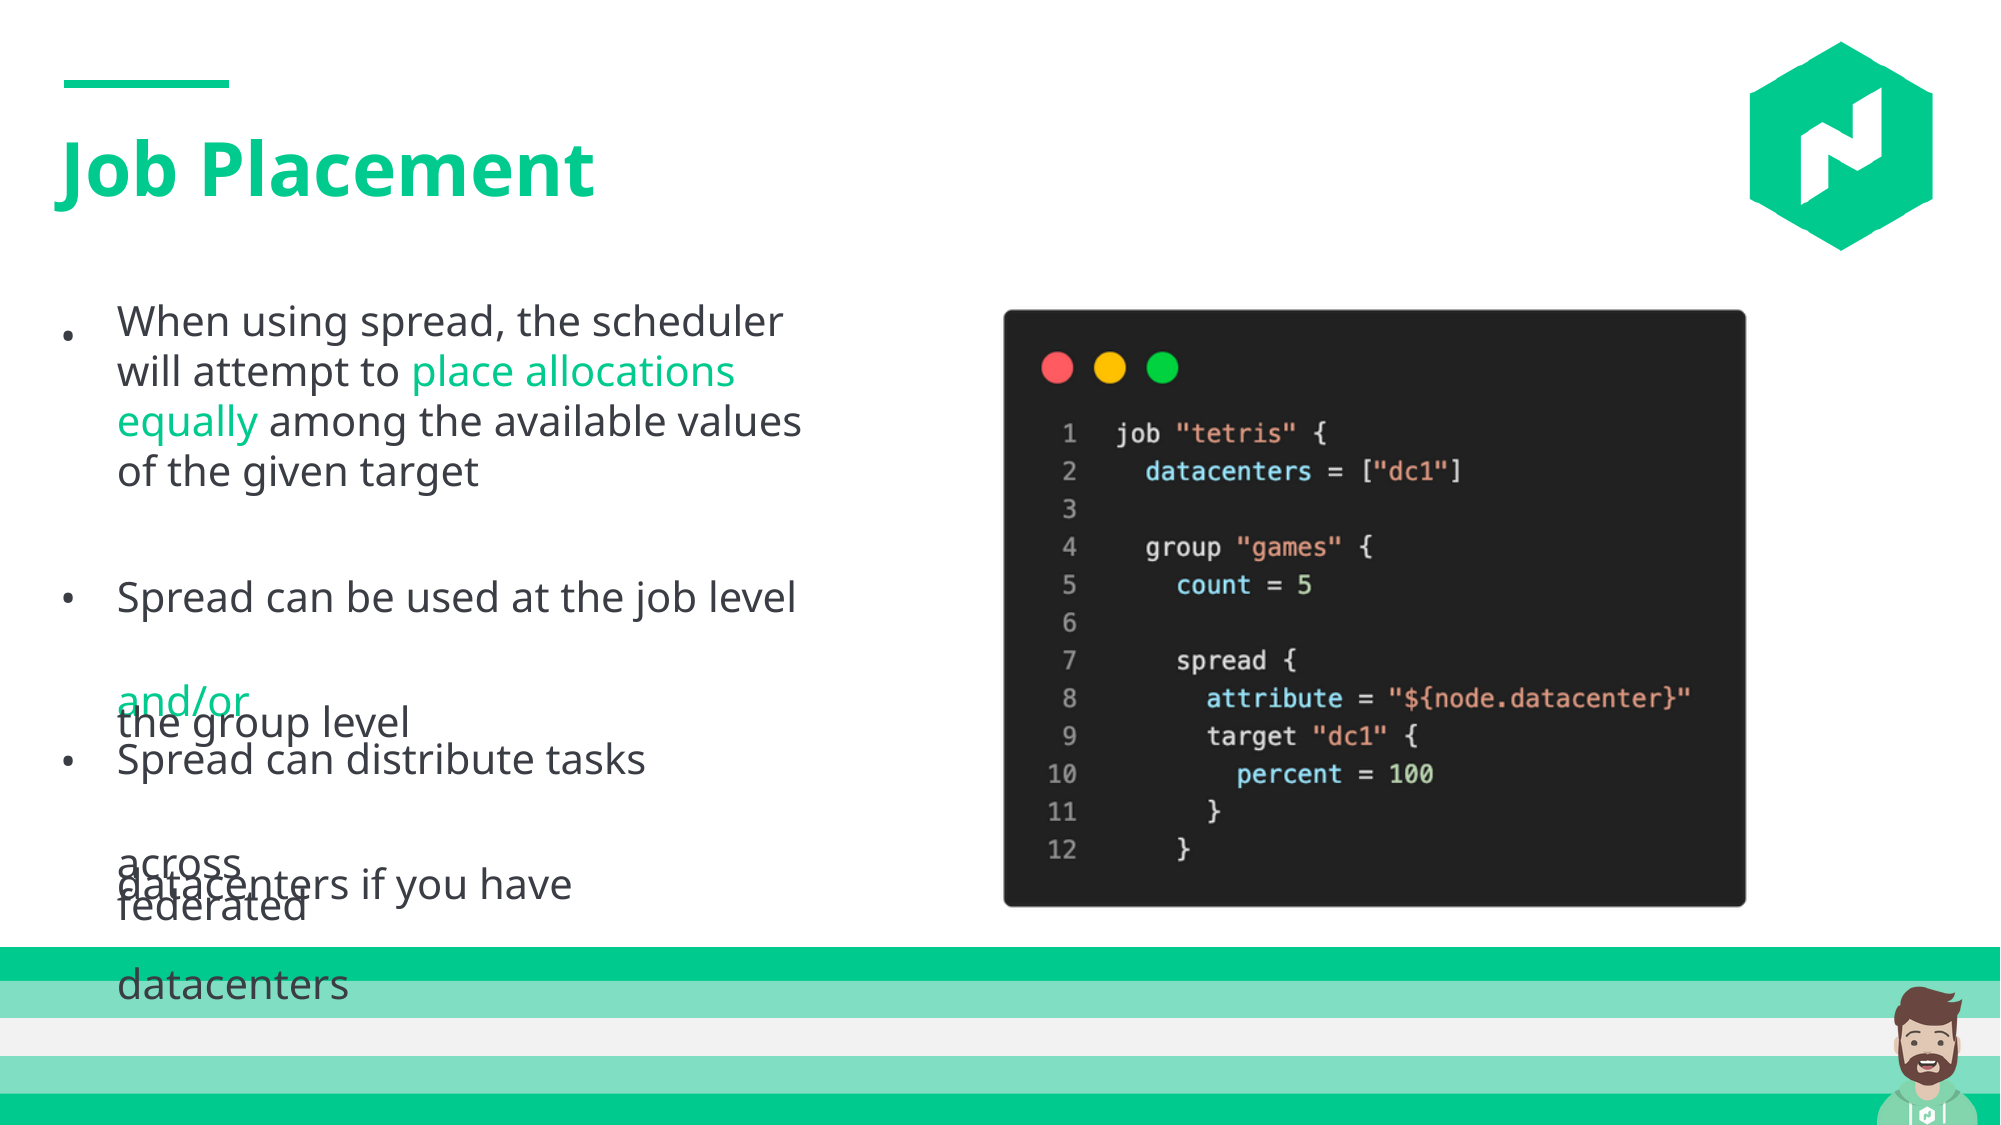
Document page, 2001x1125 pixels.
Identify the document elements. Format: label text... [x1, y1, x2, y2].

text_box Job Placement [60, 106, 622, 212]
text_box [63, 79, 230, 88]
text_box When using spread, the scheduler will attempt to place allocations equally among the available values of the given target [116, 294, 808, 495]
text_box [922, 228, 1828, 933]
text_box Spread can distribute tasks across datacenters if you have federated datacenters [116, 679, 708, 933]
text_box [0, 935, 2000, 1125]
text_box [1744, 38, 1937, 257]
text_box Spread can be used at the job level and/or the group level [116, 516, 856, 746]
text_box • [60, 301, 76, 360]
text_box • [60, 563, 76, 622]
text_box • [60, 726, 76, 785]
